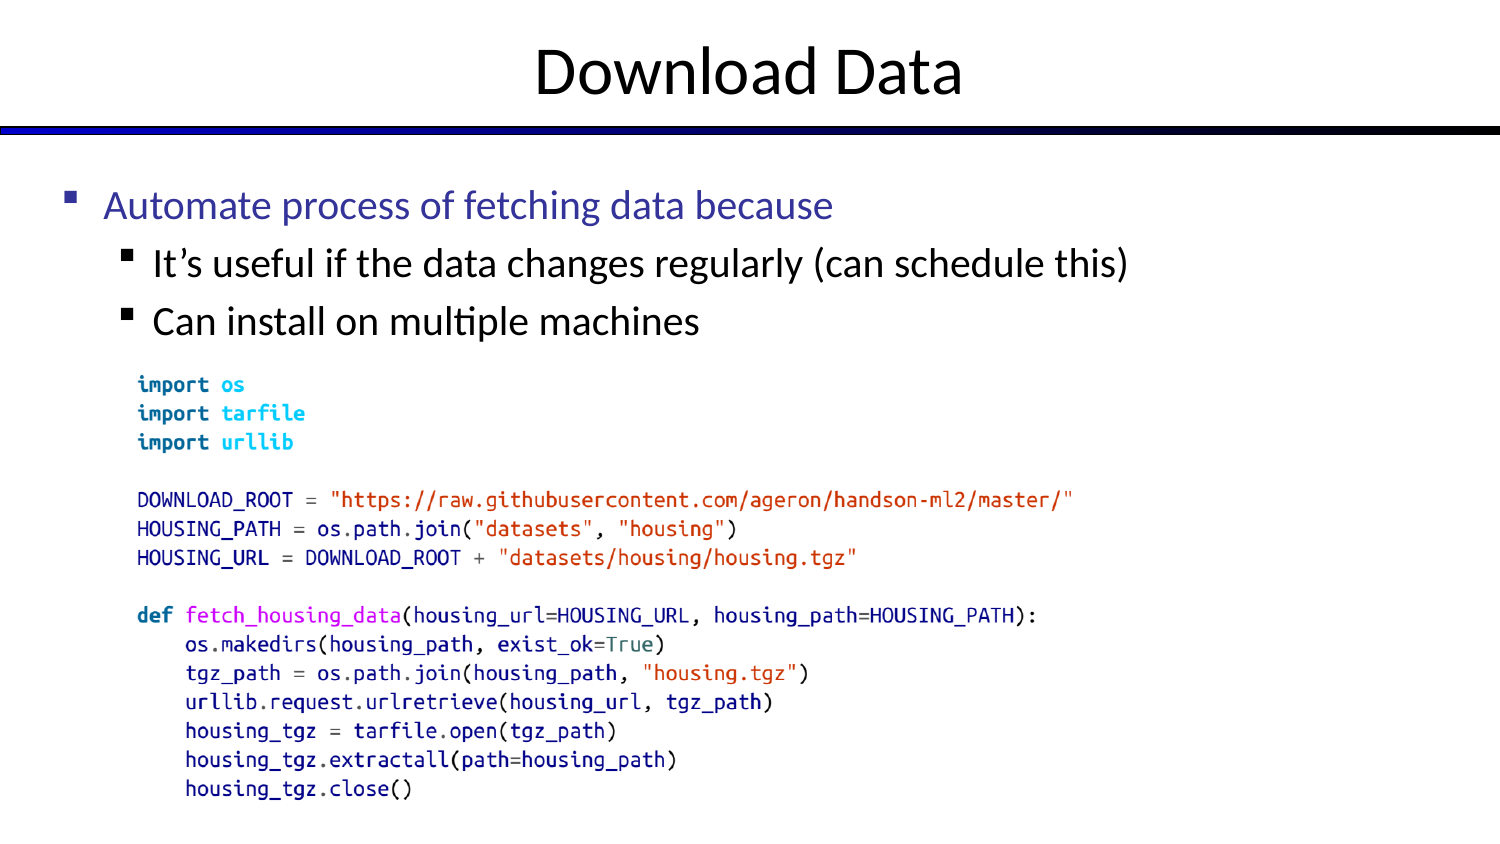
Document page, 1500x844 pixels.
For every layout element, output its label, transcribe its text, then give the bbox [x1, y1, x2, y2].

picture [124, 371, 1088, 811]
title Download Data [0, 0, 1500, 138]
list Automate process of fetching data because It’s useful if the data changes regularly (can schedule this) Can install on multiple machines [49, 171, 1451, 754]
